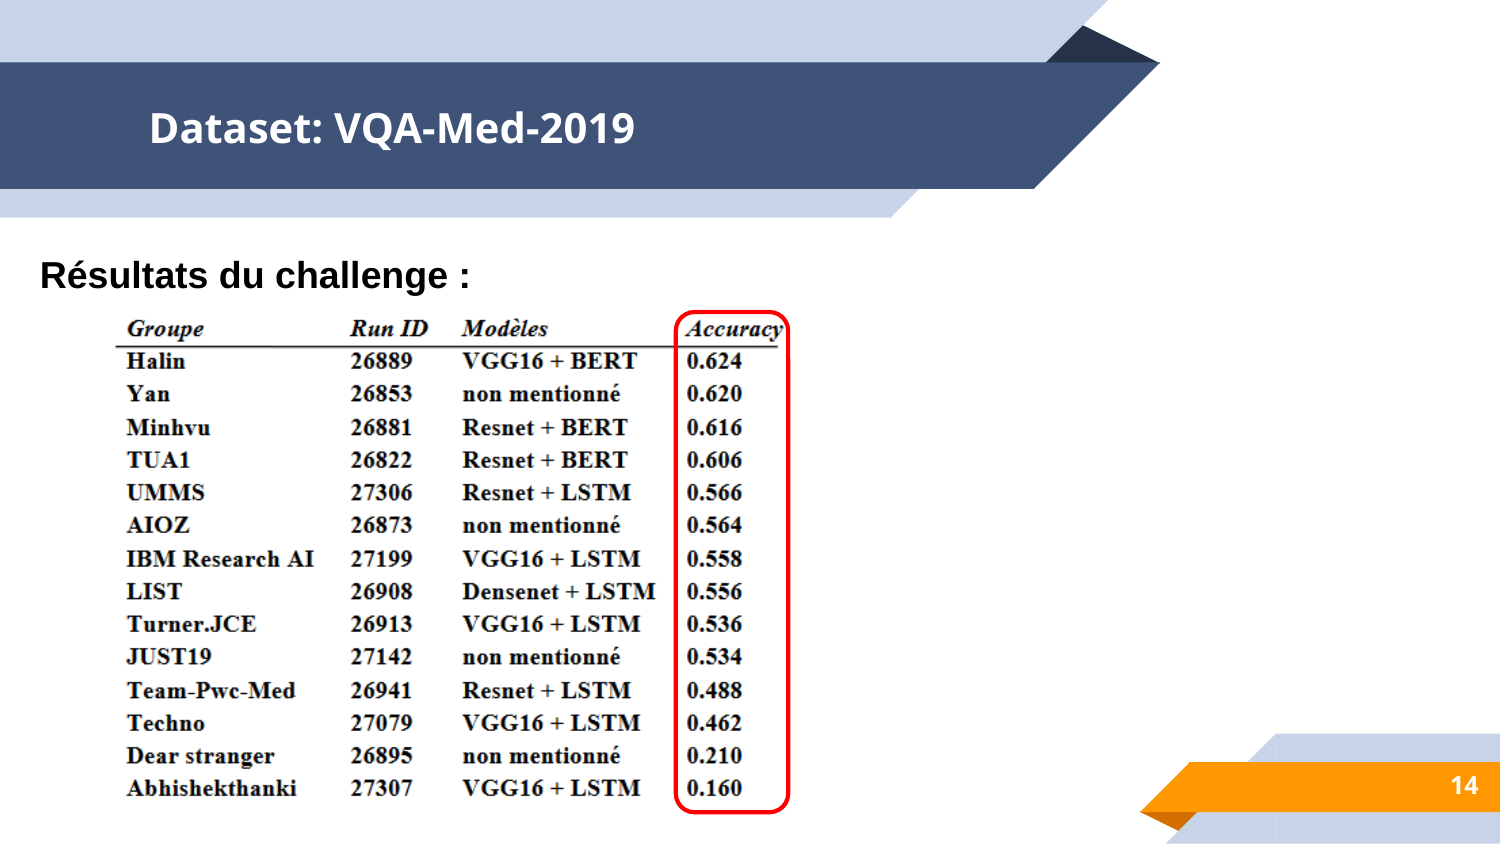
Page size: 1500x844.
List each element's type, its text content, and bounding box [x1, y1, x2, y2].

picture [112, 312, 789, 811]
title Dataset: VQA-Med-2019 [133, 64, 1035, 190]
text_box Résultats du challenge : [24, 236, 1462, 312]
slide_number 14 [1249, 760, 1494, 813]
